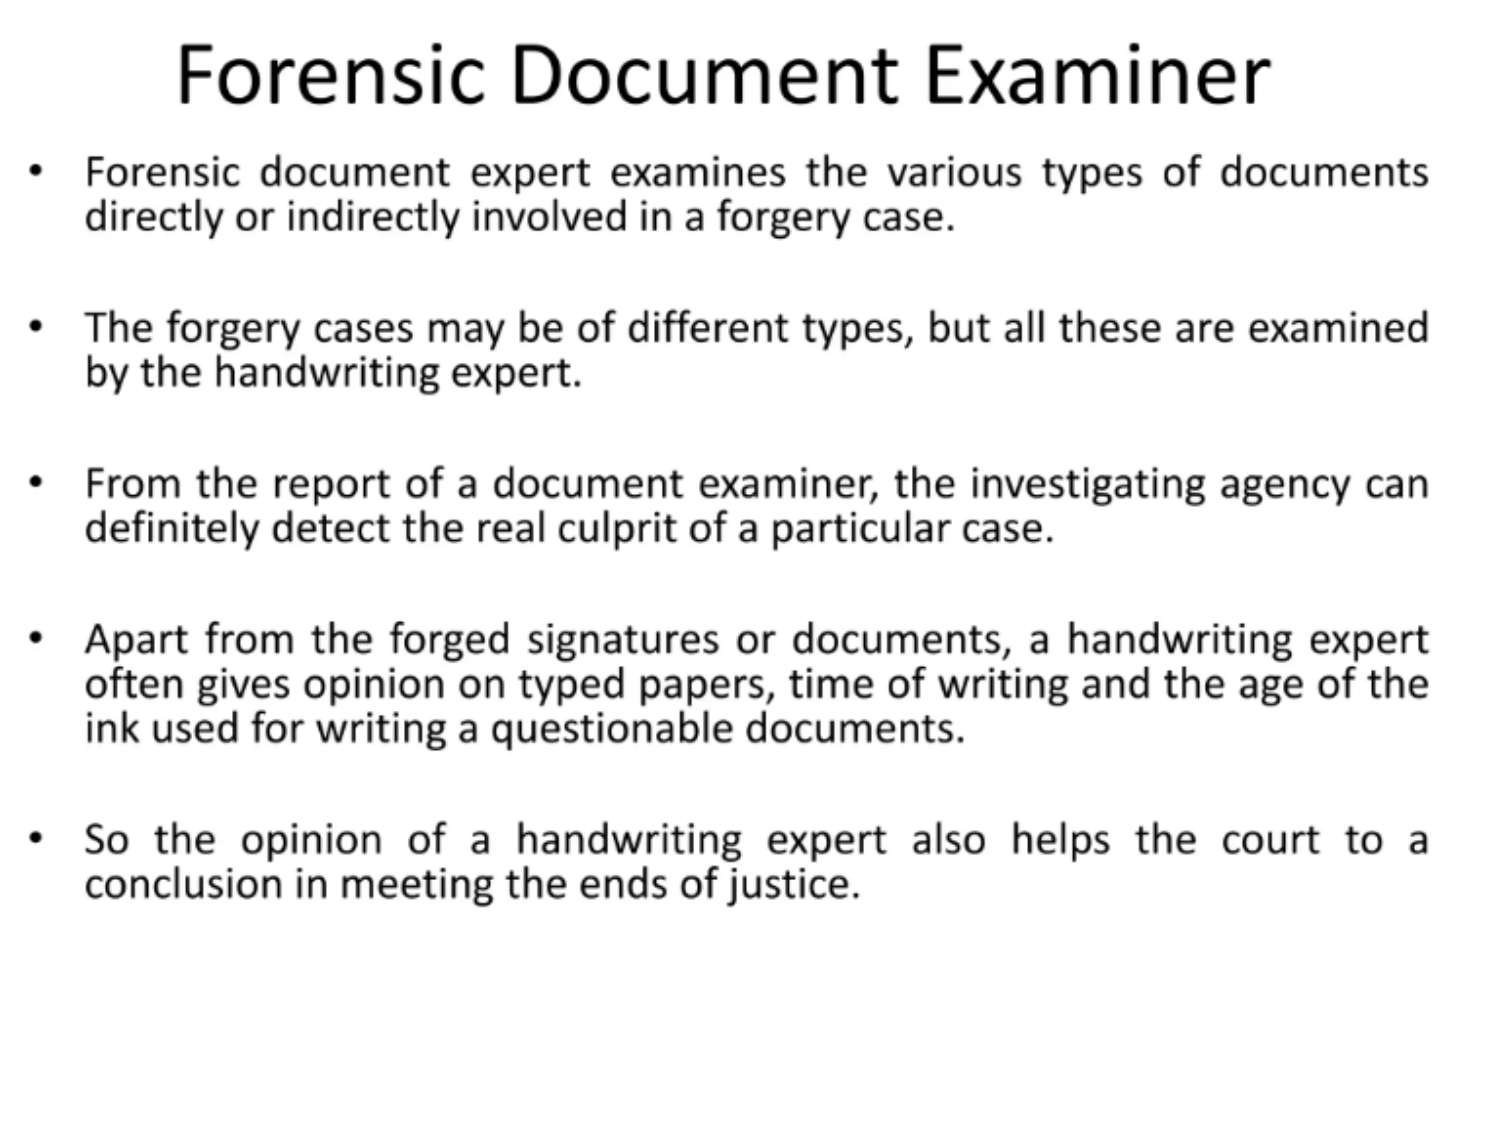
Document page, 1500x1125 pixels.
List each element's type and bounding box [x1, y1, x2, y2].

picture [24, 24, 1457, 926]
